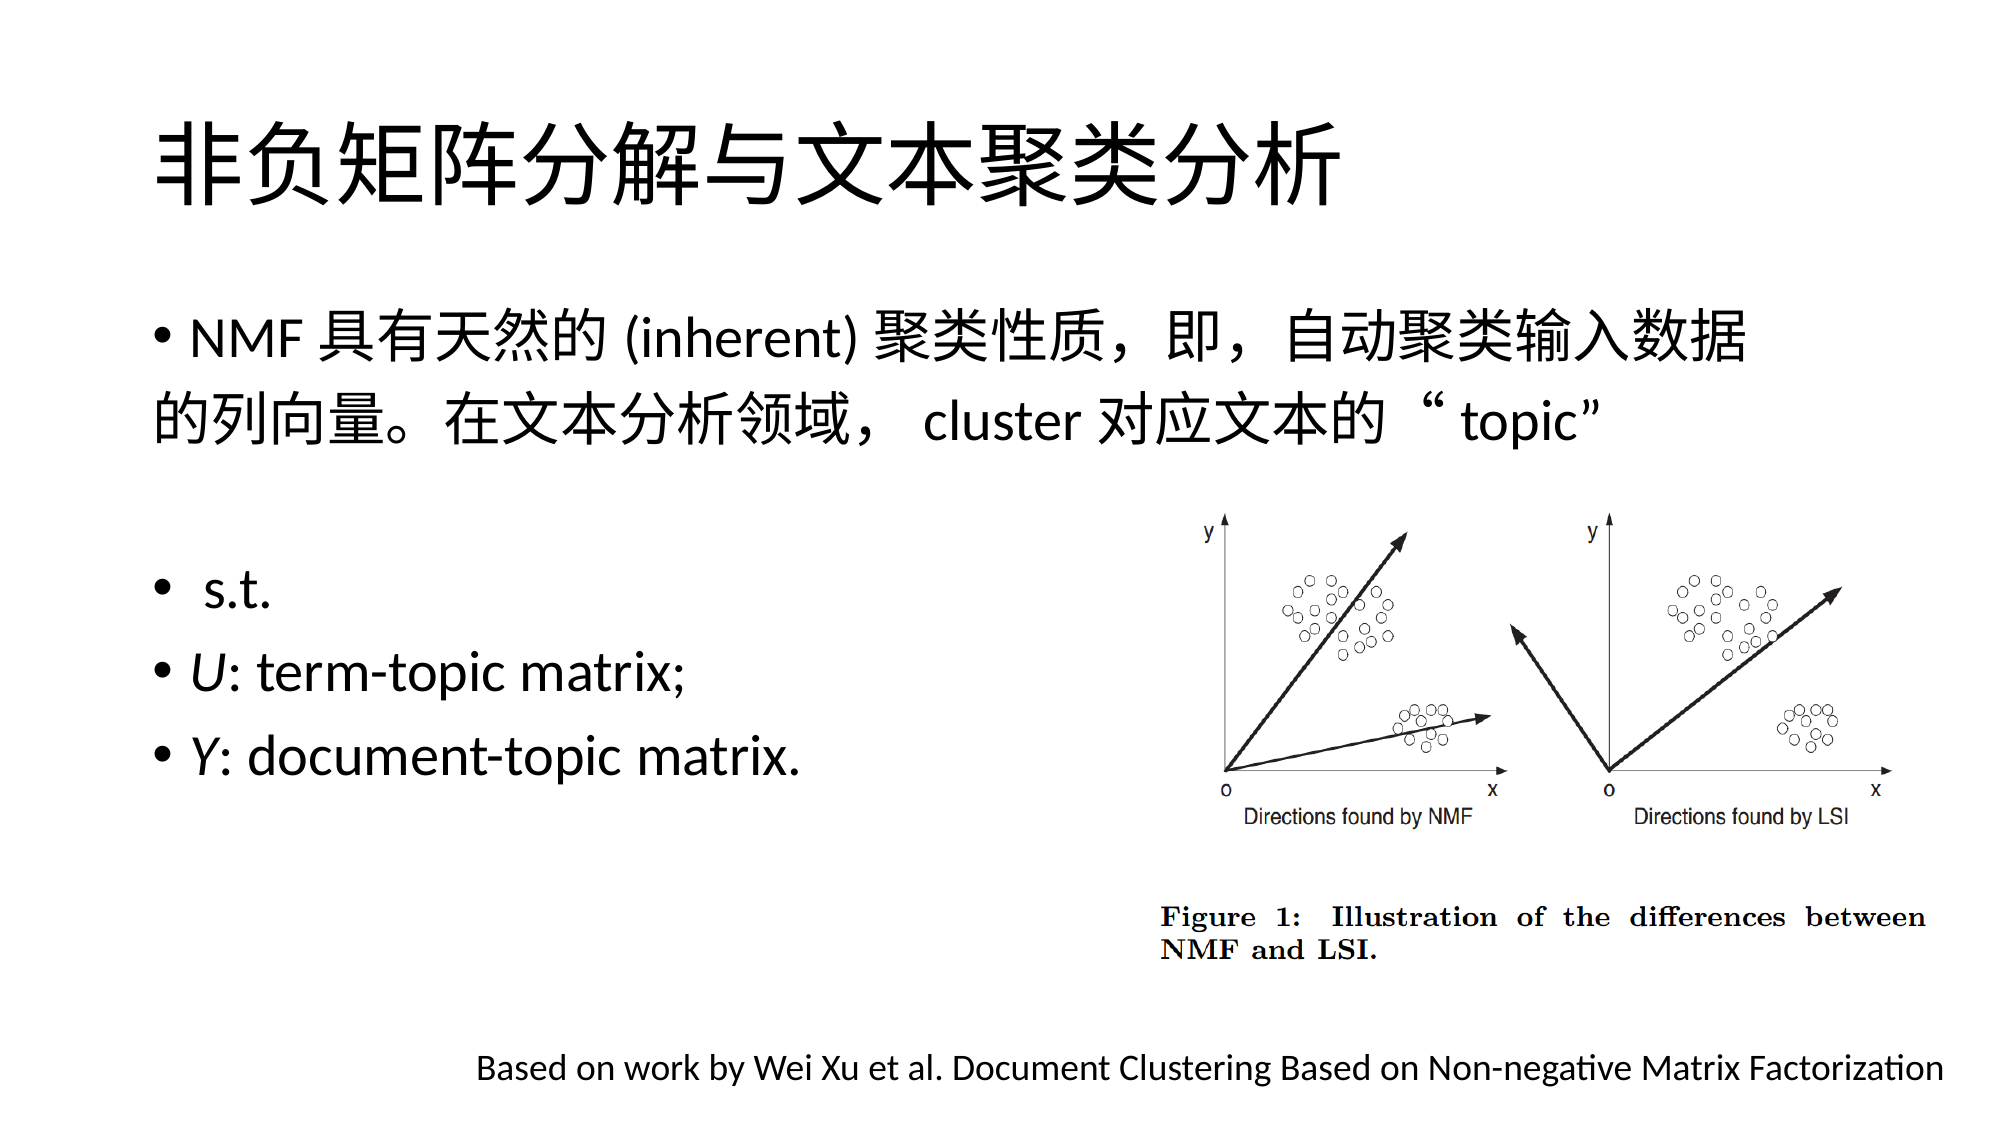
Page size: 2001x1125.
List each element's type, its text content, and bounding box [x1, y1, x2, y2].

text_box Based on work by Wei Xu et al. Document Clustering Based on Non-negative Matrix Factorization [461, 1035, 2000, 1096]
picture [1141, 496, 1946, 973]
title 非负矩阵分解与文本聚类分析 [137, 59, 1863, 278]
